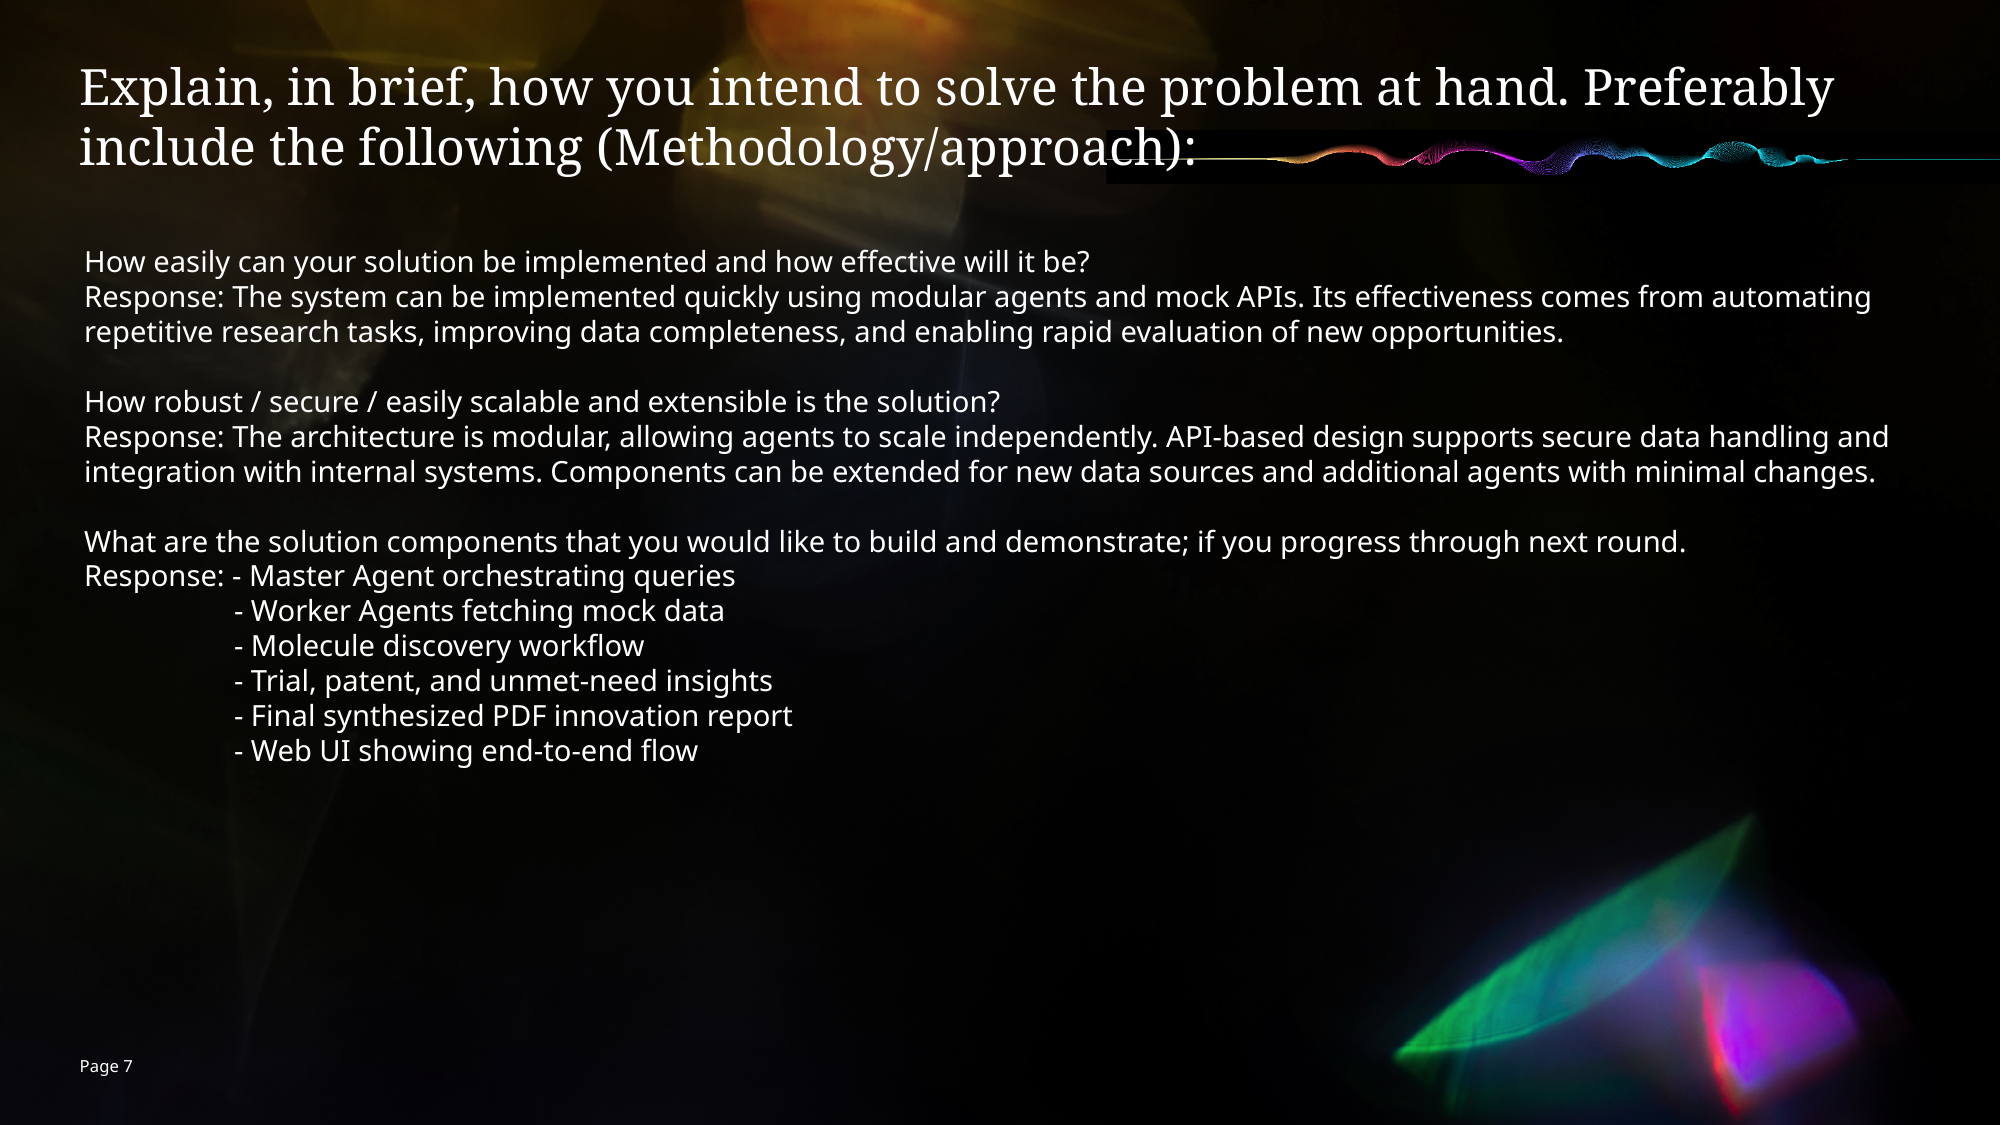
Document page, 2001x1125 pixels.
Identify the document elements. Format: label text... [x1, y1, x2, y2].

title Explain, in brief, how you intend to solve the problem at hand. Preferably include the following (Methodology/approach): [79, 55, 1918, 158]
picture [0, 0, 2000, 1125]
text_box How easily can your solution be implemented and how effective will it be? Response: The system can be implemented quickly using modular agents and mock APIs. Its effectiveness comes from automating repetitive research tasks, improving data completeness, and enabling rapid evaluation of new opportunities. How robust / secure / easily scalable and extensible is the solution? Response: The architecture is modular, allowing agents to scale independently. API-based design supports secure data handling and integration with internal systems. Components can be extended for new data sources and additional agents with minimal changes. What are the solution components that you would like to build and demonstrate; if you progress through next round. Response: - Master Agent orchestrating queries - Worker Agents fetching mock data - Molecule discovery workflow - Trial, patent, and unmet-need insights - Final synthesized PDF innovation report - Web UI showing end-to-end flow [69, 235, 1918, 810]
